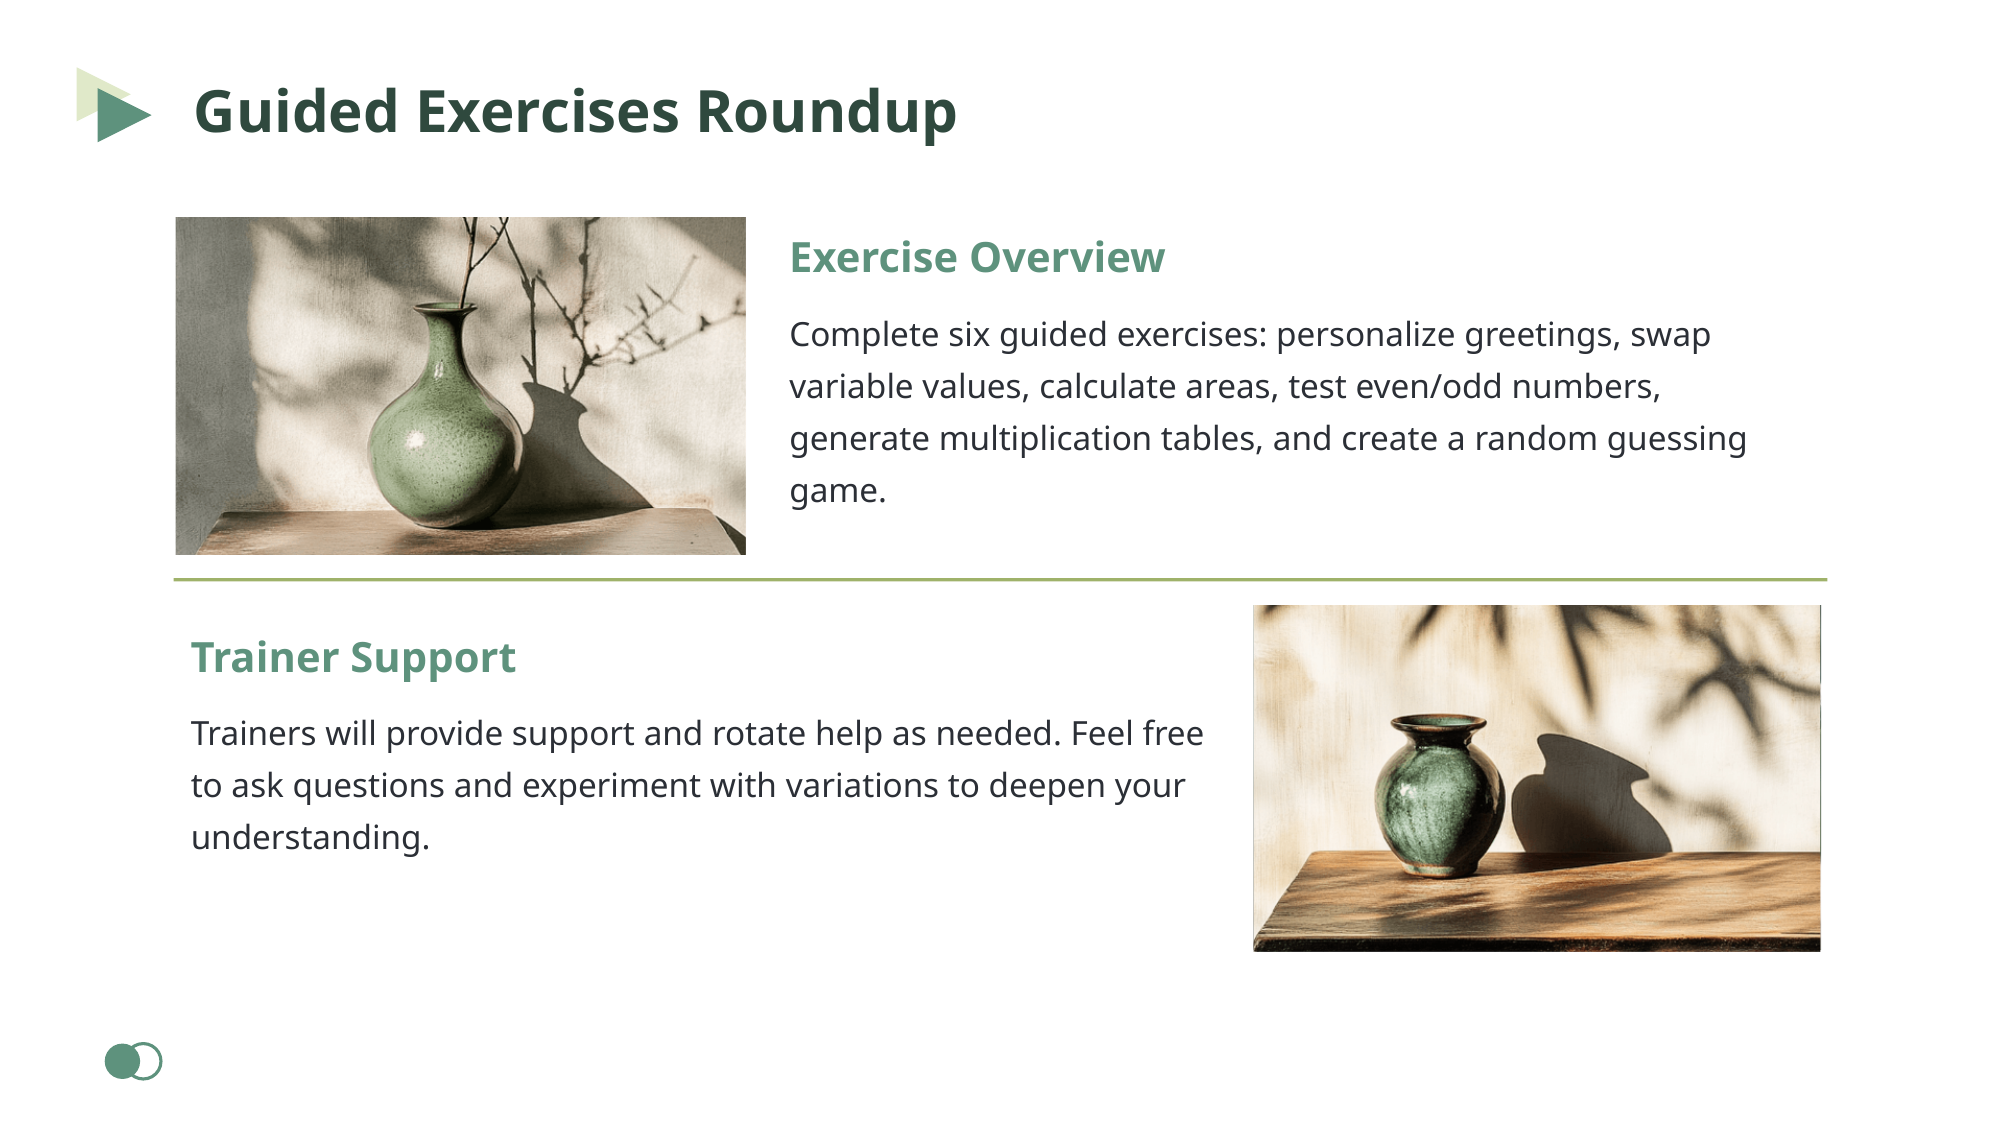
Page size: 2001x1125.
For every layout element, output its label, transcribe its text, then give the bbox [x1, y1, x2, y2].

text_box [104, 1043, 125, 1079]
text_box [97, 88, 152, 143]
picture [1253, 605, 1822, 953]
text_box Trainer Support [175, 622, 1222, 688]
picture [175, 217, 747, 555]
text_box [125, 1043, 161, 1079]
text_box Guided Exercises Roundup [178, 67, 1948, 153]
text_box Trainers will provide support and rotate help as needed. Feel free to ask questions and experiment with variations to deepen your understanding. [175, 692, 1223, 864]
text_box Exercise Overview [774, 223, 1820, 289]
text_box [76, 67, 131, 122]
text_box Complete six guided exercises: personalize greetings, swap variable values, calculate areas, test even/odd numbers, generate multiplication tables, and create a random guessing game. [774, 293, 1822, 517]
